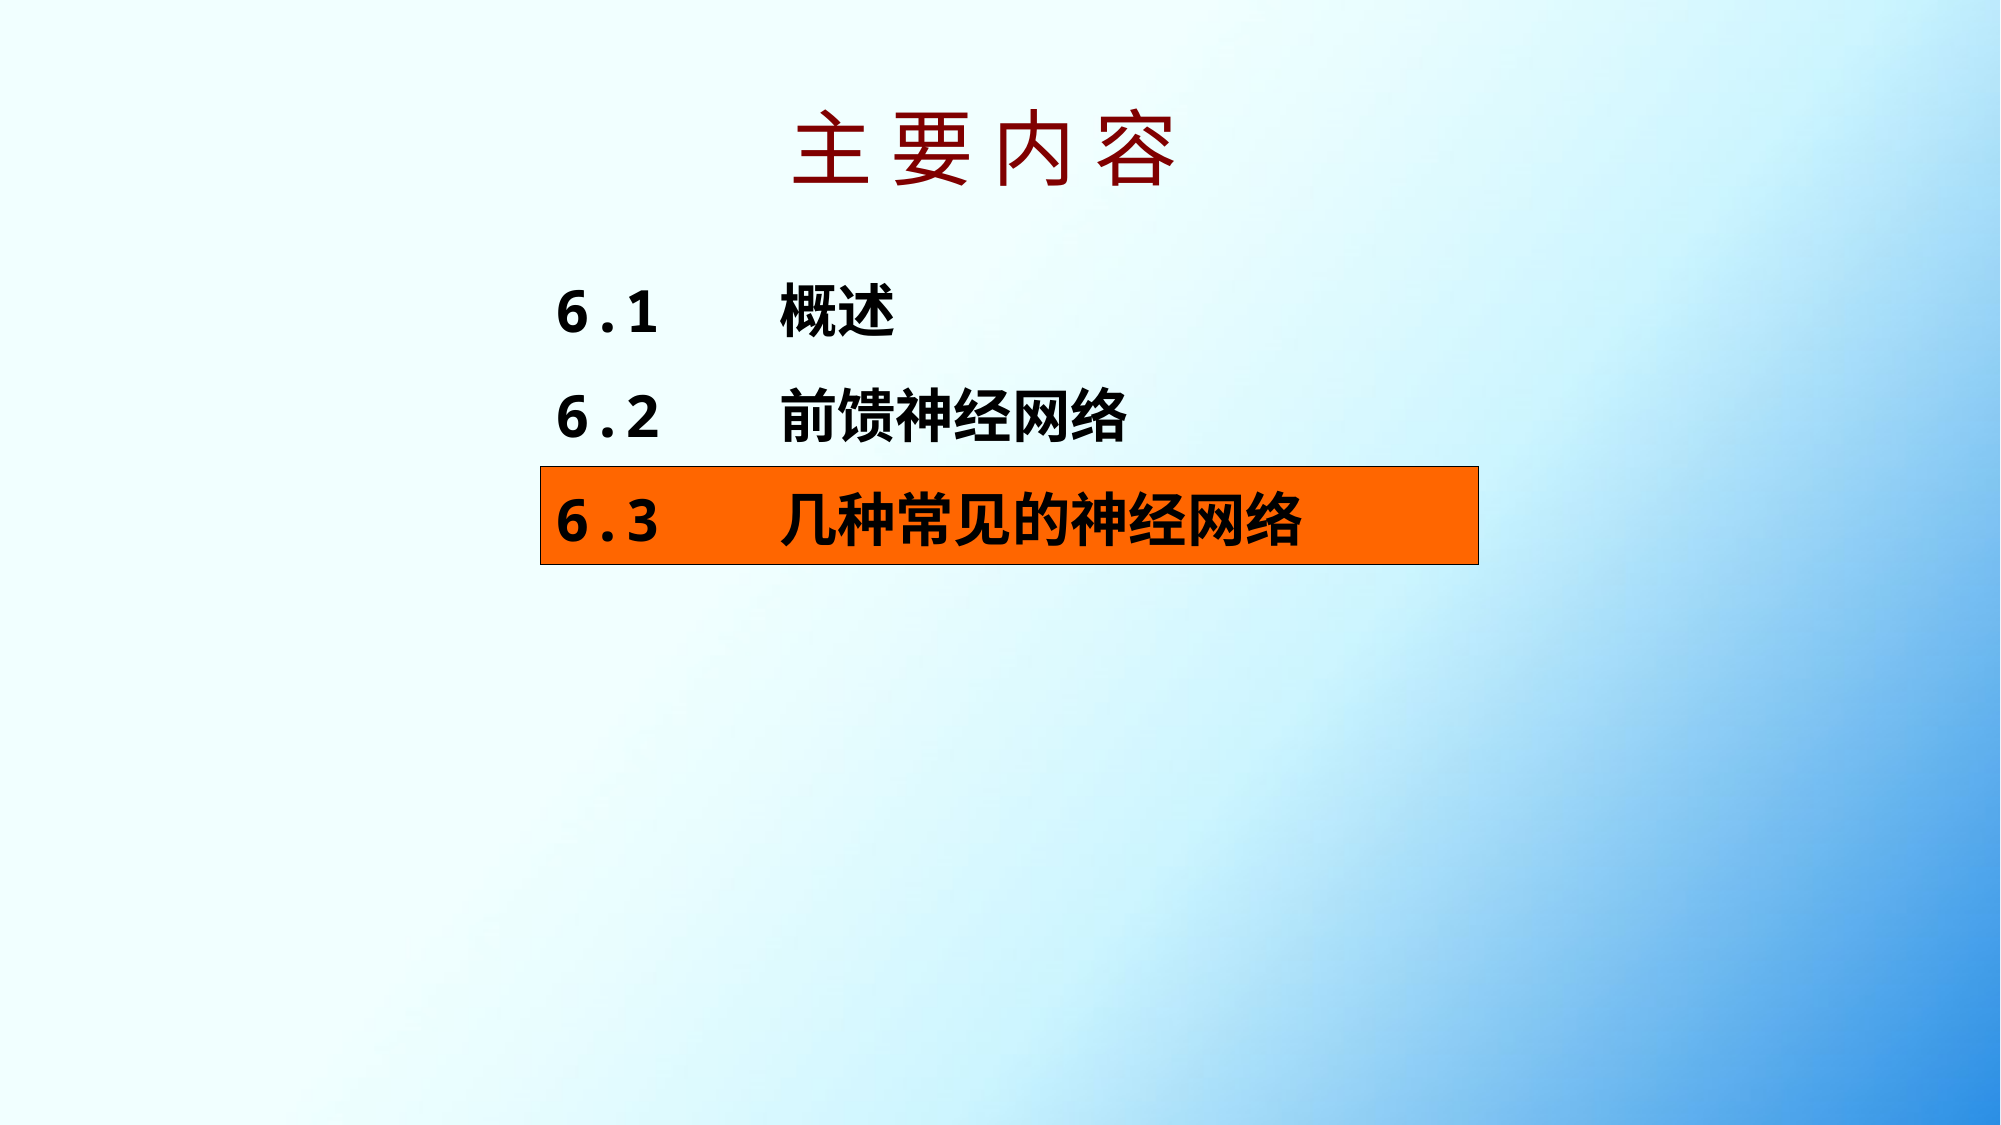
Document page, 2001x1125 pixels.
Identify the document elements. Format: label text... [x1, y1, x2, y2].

picture [0, 0, 2001, 1125]
text_box 6.1 概述 6.2 前馈神经网络 6.3 几种常见的神经网络 [540, 252, 1585, 1011]
title 主 要 内 容 [467, 99, 1501, 207]
